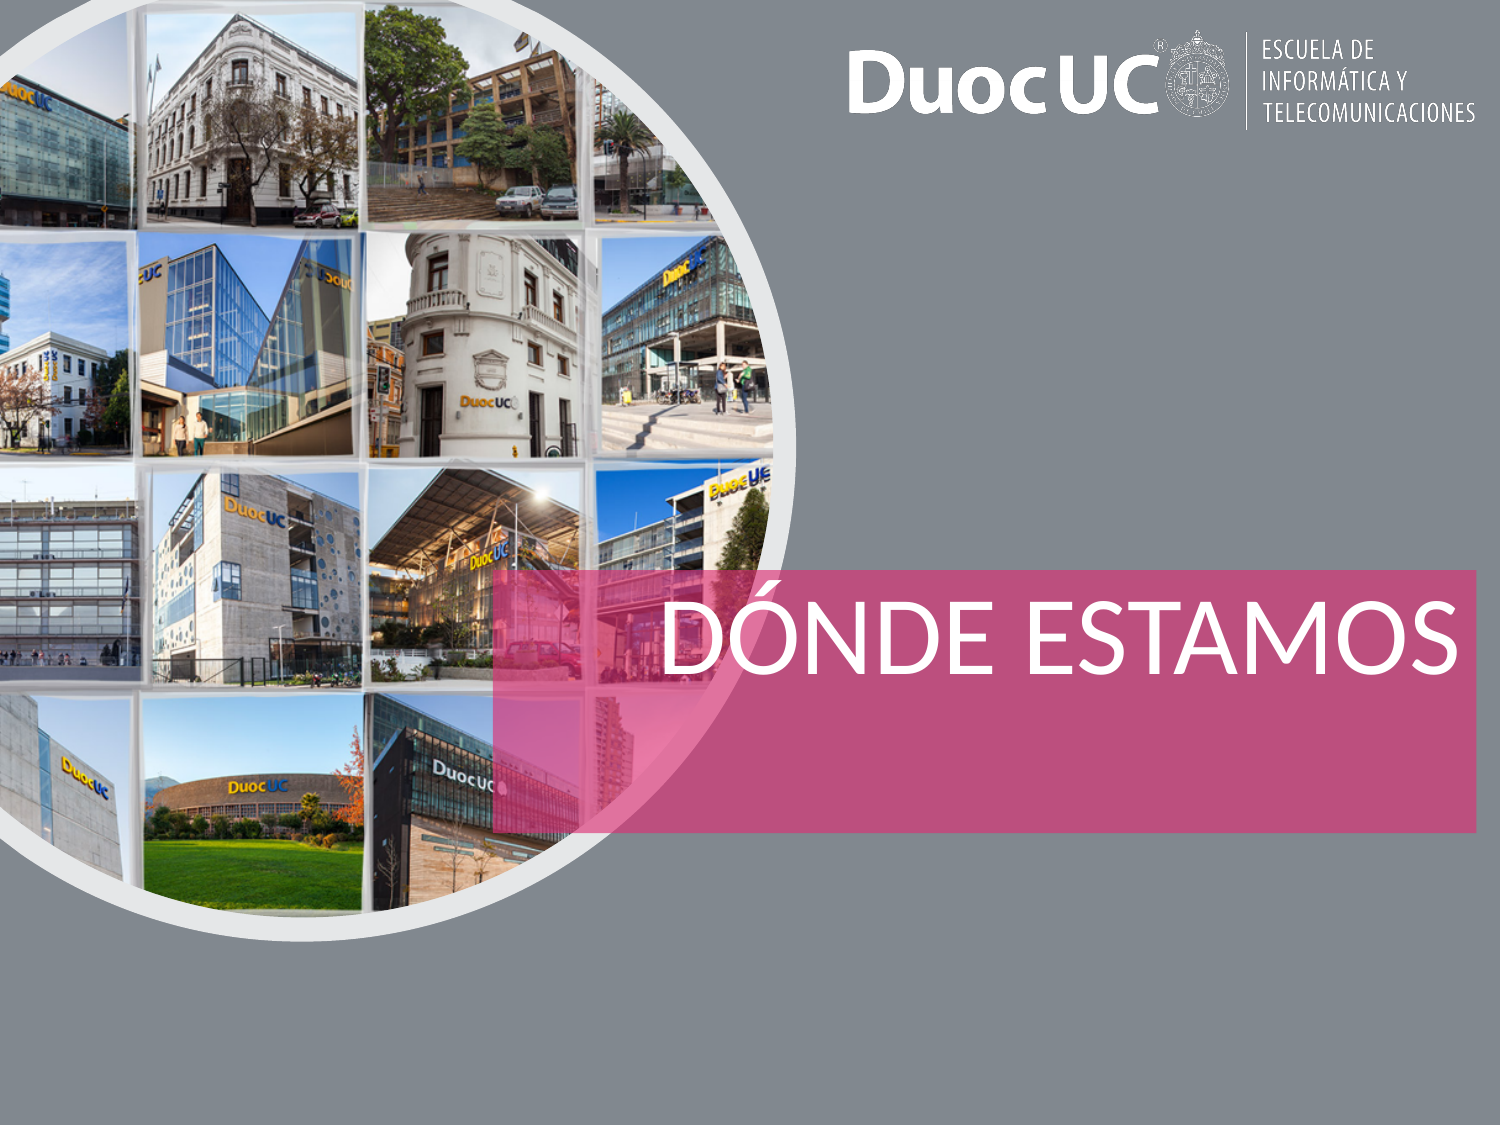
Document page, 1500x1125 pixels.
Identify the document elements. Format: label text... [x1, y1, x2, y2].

picture [849, 30, 1475, 130]
picture [0, 0, 774, 918]
title DÓNDE ESTAMOS [492, 570, 1477, 834]
